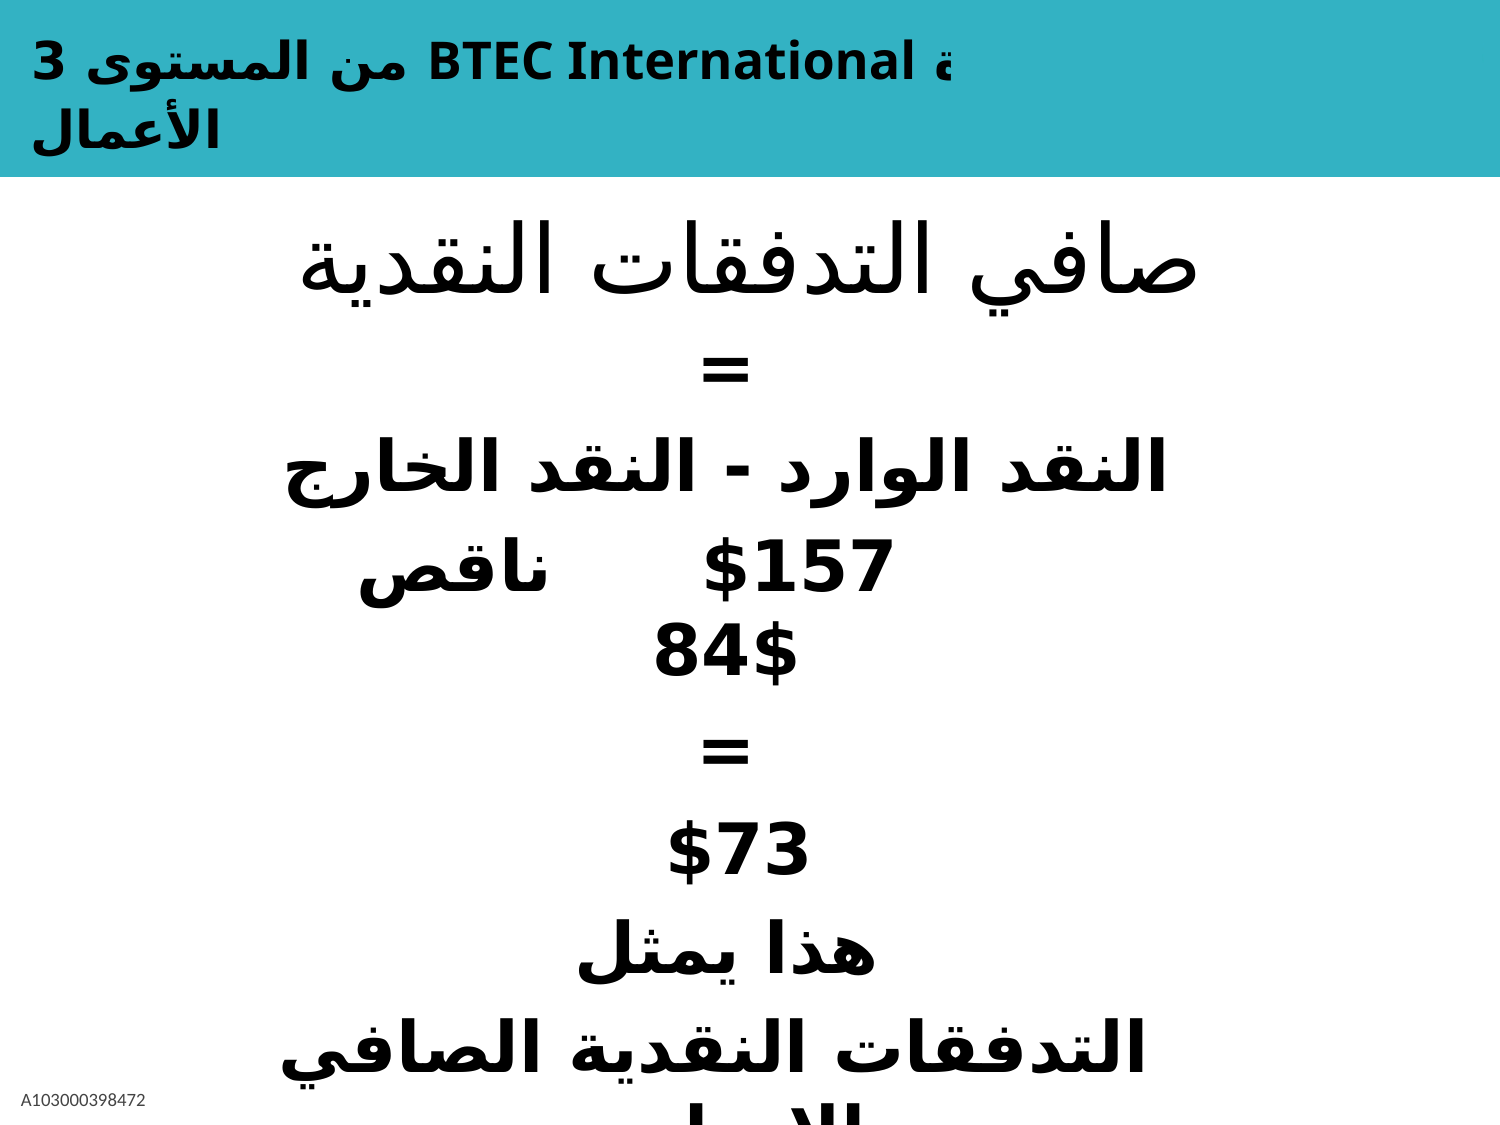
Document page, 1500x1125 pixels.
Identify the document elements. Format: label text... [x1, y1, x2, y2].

title صافي التدفقات النقدية [112, 196, 1388, 315]
subtitle = النقد الوارد - النقد الخارج $157 ناقص $84 = $73 هذا يمثل التدفقات النقدية الصافي الإيجابي [112, 314, 1341, 1083]
text_box A103000398472 [5, 1083, 183, 1119]
picture [0, 0, 1500, 177]
